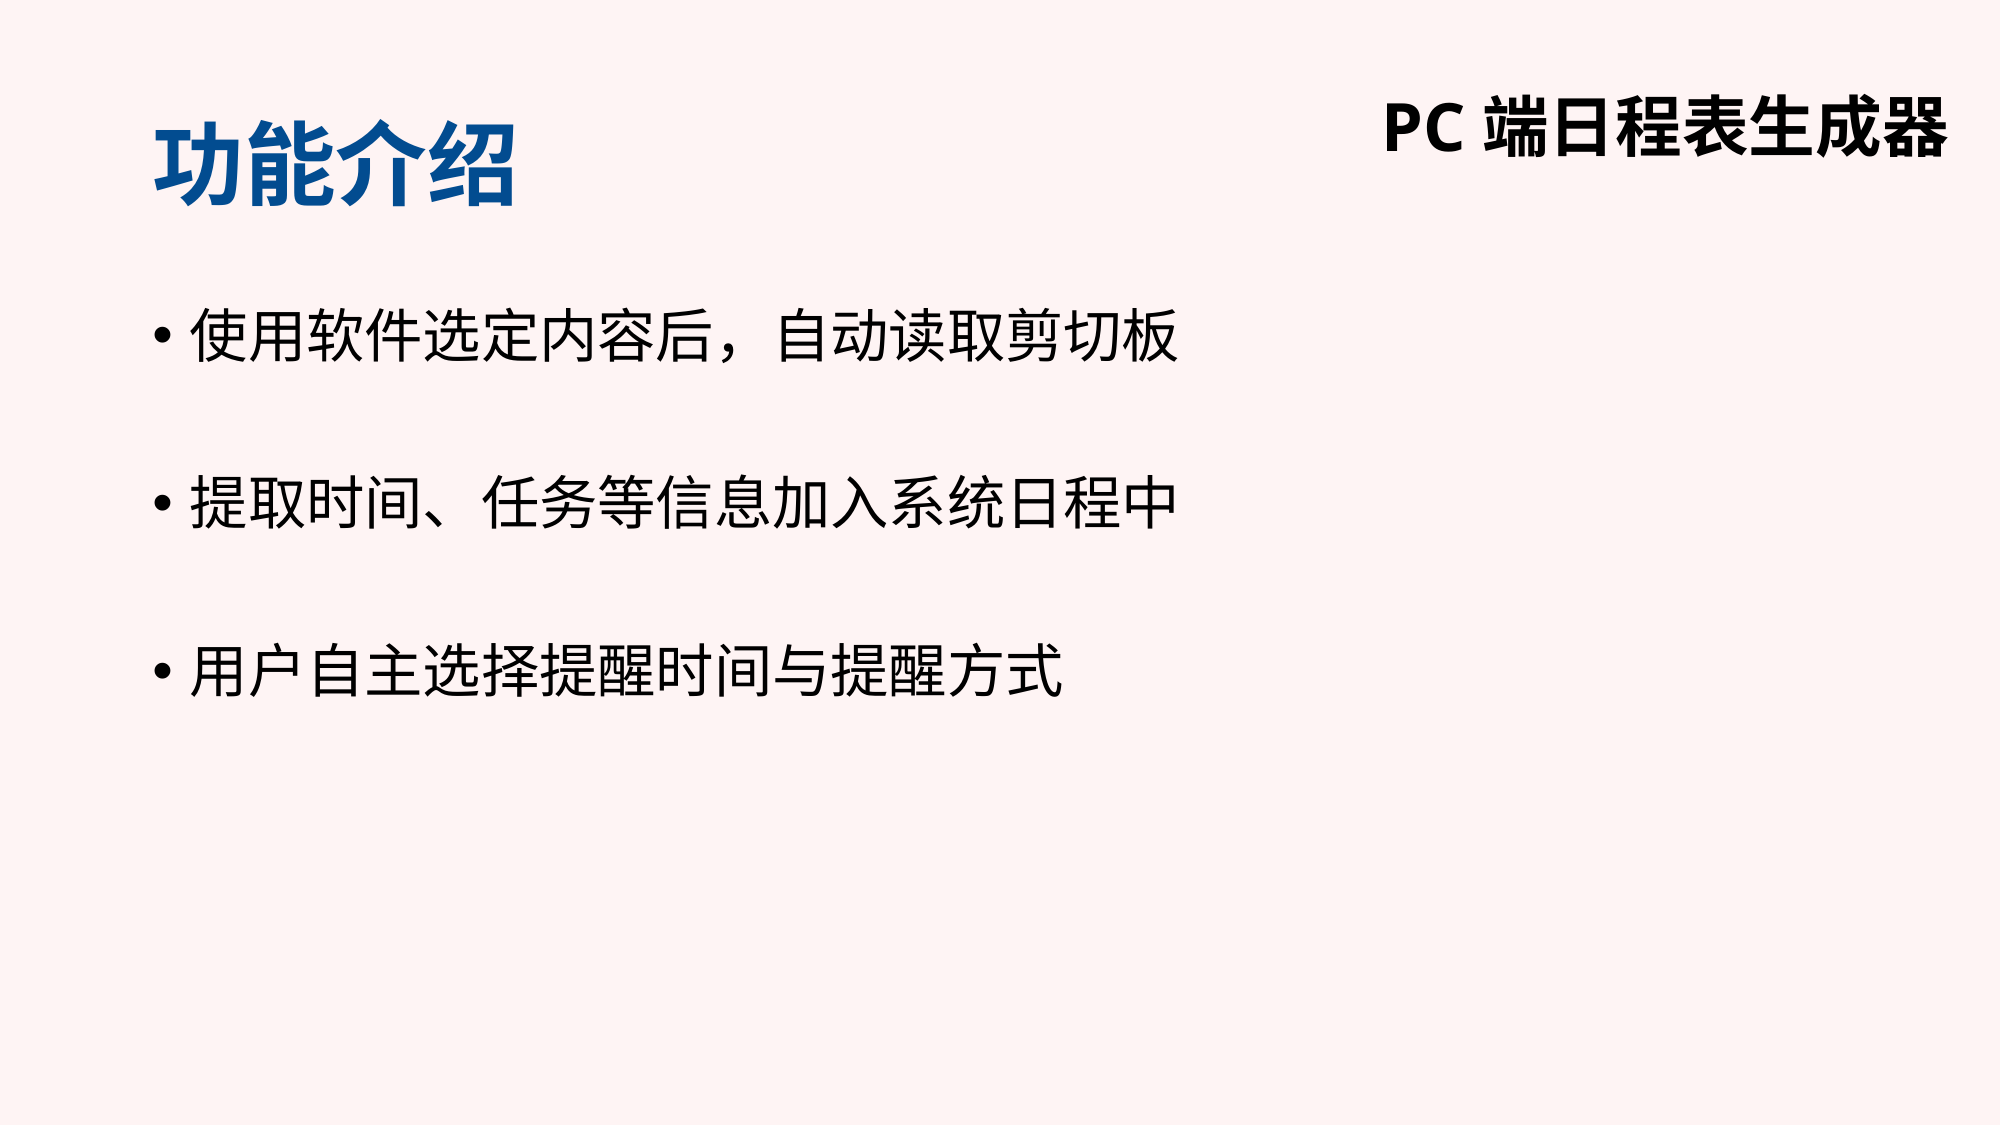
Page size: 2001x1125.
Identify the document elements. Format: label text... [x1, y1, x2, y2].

list 使用软件选定内容后，自动读取剪切板 提取时间、任务等信息加入系统日程中 用户自主选择提醒时间与提醒方式 [137, 299, 1863, 1014]
title 功能介绍 [137, 59, 1863, 278]
text_box PC端日程表生成器 [1366, 20, 2000, 239]
